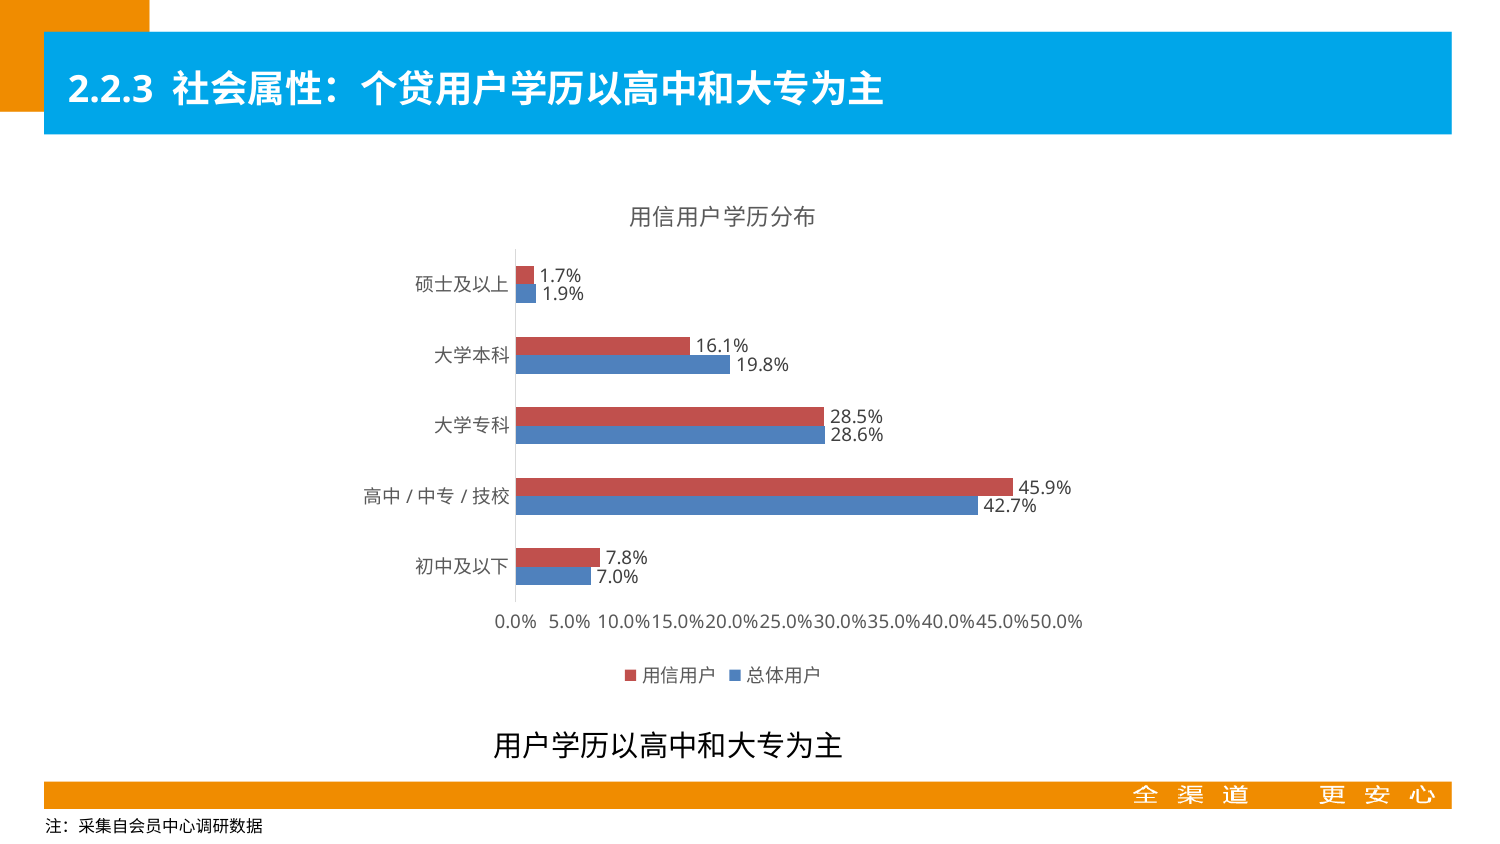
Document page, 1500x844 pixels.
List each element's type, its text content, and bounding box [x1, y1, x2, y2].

text_box 2.2.3 社会属性：个贷用户学历以高中和大专为主 [51, 32, 1449, 143]
picture [0, 0, 1500, 844]
text_box 用户学历以高中和大专为主 [476, 703, 1311, 787]
chart [348, 173, 1099, 695]
text_box 注：采集自会员中心调研数据 [30, 808, 278, 844]
